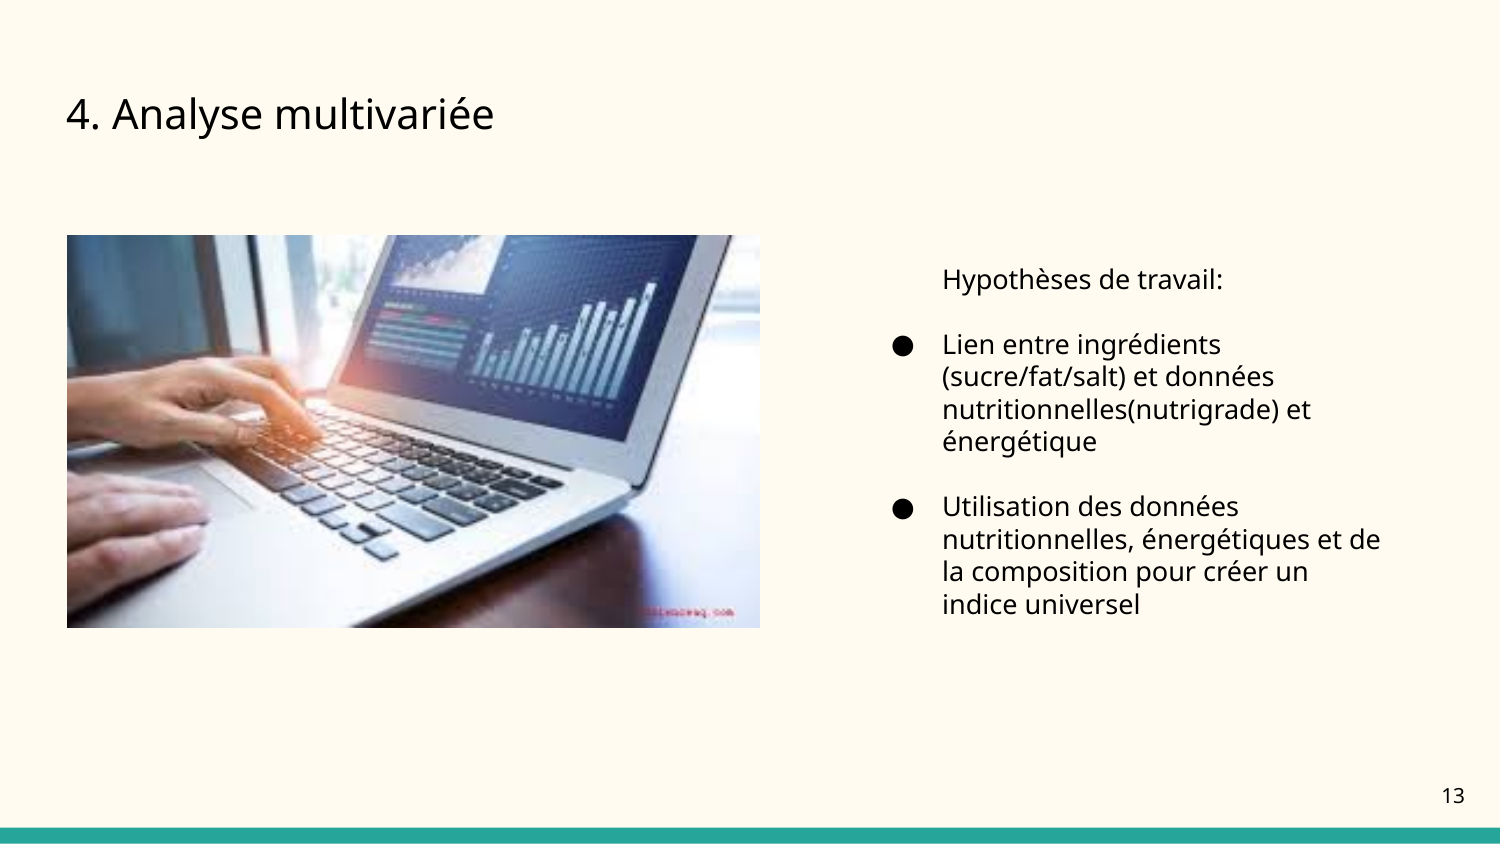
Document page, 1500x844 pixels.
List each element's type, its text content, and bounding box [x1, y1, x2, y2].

slide_number ‹#› [1389, 764, 1480, 830]
text_box Hypothèses de travail: Lien entre ingrédients (sucre/fat/salt) et données nutritionnelles(nutrigrade) et énergétique Utilisation des données nutritionnelles, énergétiques et de la composition pour créer un indice universel [851, 247, 1405, 664]
title 4. Analyse multivariée [51, 72, 1449, 174]
picture [67, 235, 760, 628]
